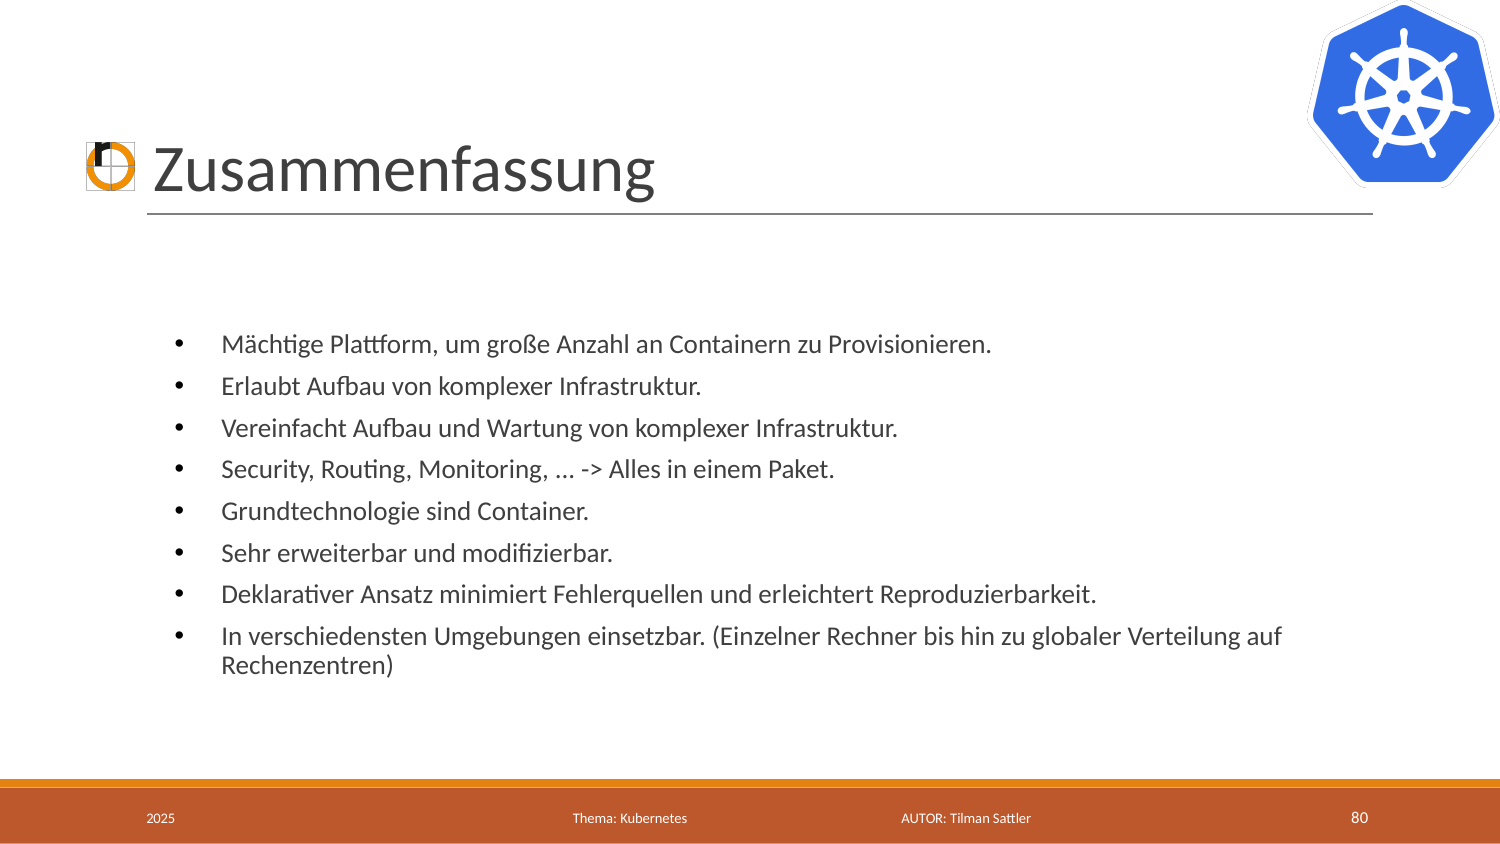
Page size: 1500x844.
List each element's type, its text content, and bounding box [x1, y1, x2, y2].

picture [1307, 0, 1500, 188]
footer Thema: Kubernetes AUTOR: Tilman Sattler [453, 794, 1152, 840]
slide_number 2025 [135, 794, 440, 840]
slide_number 80 [1218, 794, 1380, 840]
list Mächtige Plattform, um große Anzahl an Containern zu Provisionieren. Erlaubt Aufbau von komplexer Infrastruktur. Vereinfacht Aufbau und Wartung von komplexer Infrastruktur. Security, Routing, Monitoring, ... -> Alles in einem Paket. Grundtechnologie sind Container. Sehr erweiterbar und modifizierbar. Deklarativer Ansatz minimiert Fehlerquellen und erleichtert Reproduzierbarkeit. In verschiedensten Umgebungen einsetzbar. (Einzelner Rechner bis hin zu globaler Verteilung auf Rechenzentren) [135, 324, 1373, 723]
title Zusammenfassung [141, 32, 1380, 211]
picture [83, 141, 136, 191]
